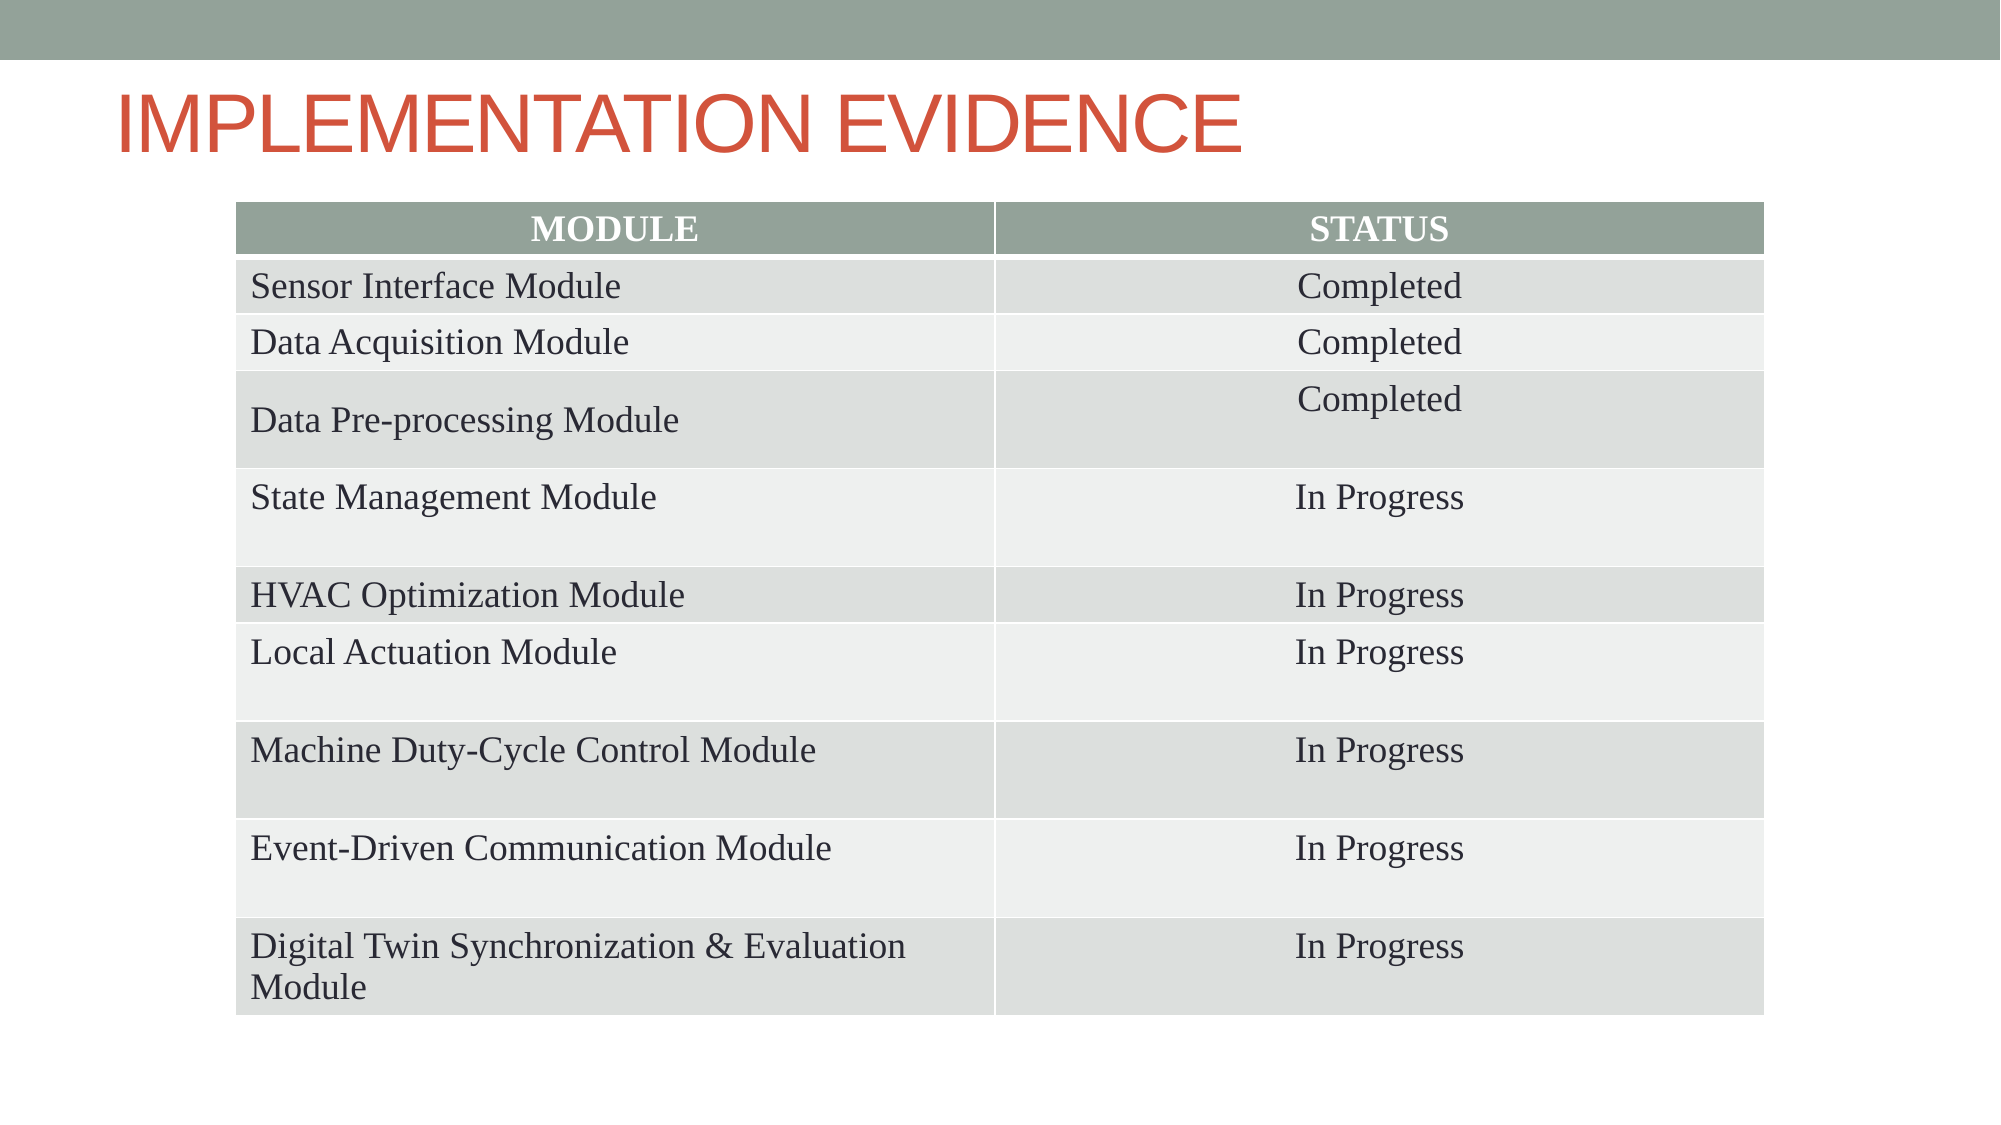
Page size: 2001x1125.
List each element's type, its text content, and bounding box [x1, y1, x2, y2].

table_cell Data Acquisition Module [236, 315, 994, 370]
table_cell In Progress [996, 820, 1764, 917]
table_cell Local Actuation Module [236, 624, 994, 720]
table_cell HVAC Optimization Module [236, 567, 994, 622]
table_cell Sensor Interface Module [236, 260, 994, 313]
table_cell Machine Duty-Cycle Control Module [236, 722, 994, 818]
table_cell In Progress [996, 722, 1764, 818]
table_cell In Progress [996, 918, 1764, 1015]
table_cell Completed [996, 315, 1764, 370]
table_header STATUS [996, 202, 1764, 254]
table_cell In Progress [996, 624, 1764, 720]
title IMPLEMENTATION EVIDENCE [99, 38, 1900, 201]
table_cell Completed [996, 371, 1764, 468]
table_header MODULE [236, 202, 994, 254]
table_cell Completed [996, 260, 1764, 313]
table_cell Data Pre-processing Module [236, 371, 994, 468]
table_cell State Management Module [236, 469, 994, 566]
table_cell In Progress [996, 469, 1764, 566]
table_cell Digital Twin Synchronization & Evaluation Module [236, 918, 994, 1015]
table_cell Event-Driven Communication Module [236, 820, 994, 917]
table_cell In Progress [996, 567, 1764, 622]
